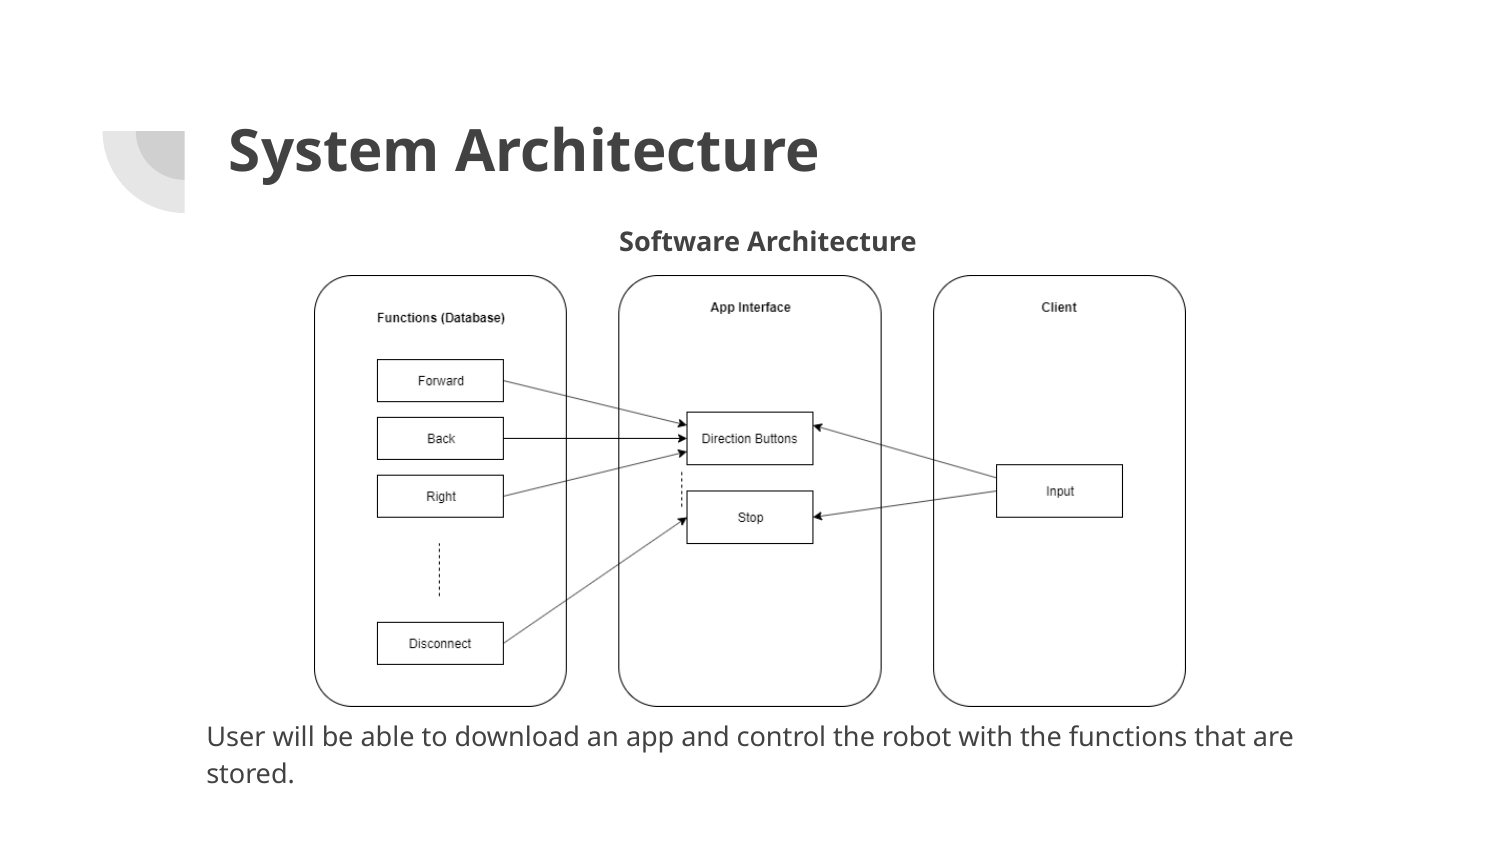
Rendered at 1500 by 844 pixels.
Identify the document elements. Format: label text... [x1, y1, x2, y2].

picture [313, 275, 1186, 707]
list Software Architecture User will be able to download an app and control the robot with the functions that are stored. [191, 204, 1345, 756]
title System Architecture [213, 98, 1368, 263]
